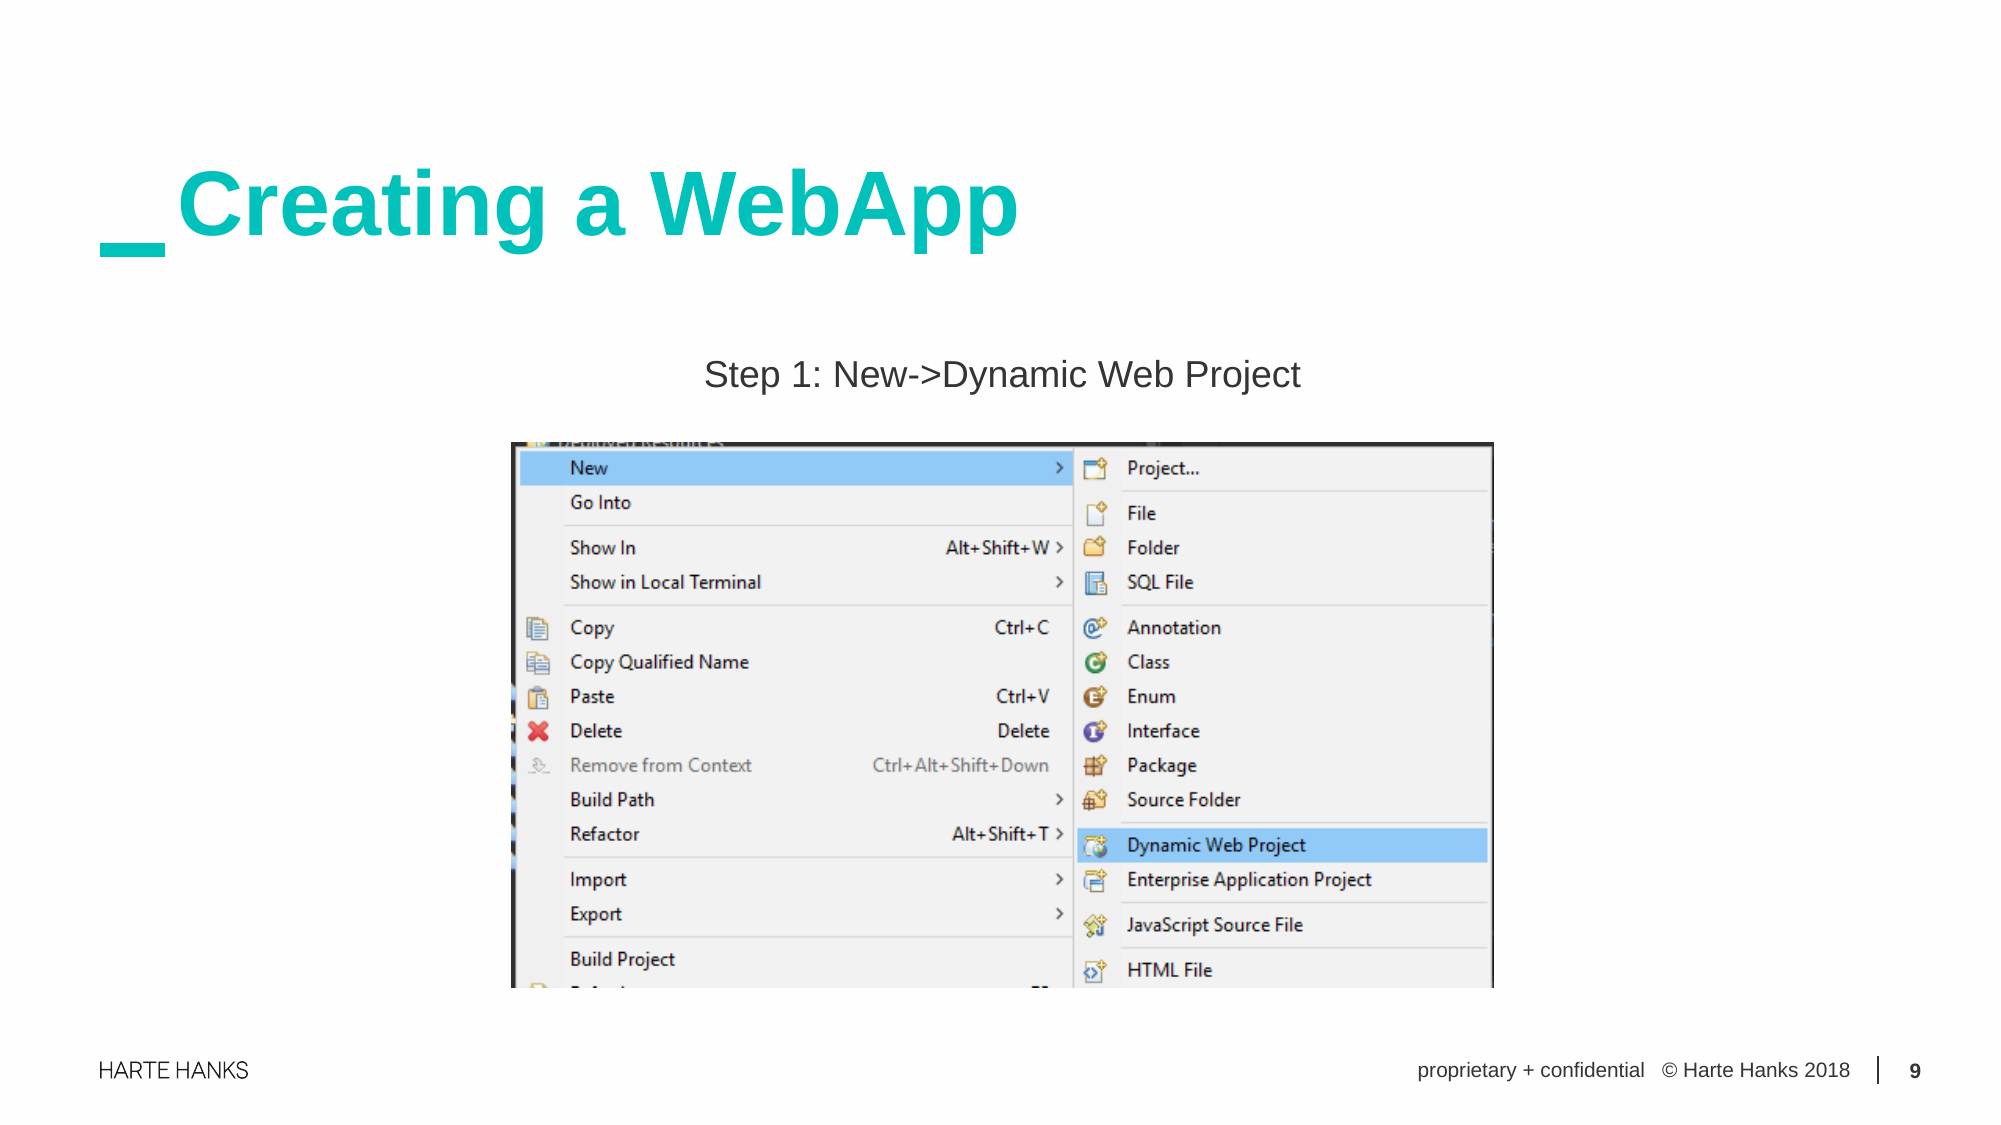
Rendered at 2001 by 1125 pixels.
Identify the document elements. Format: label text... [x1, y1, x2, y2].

text_box Step 1: New->Dynamic Web Project [134, 355, 1871, 411]
picture [511, 442, 1494, 988]
picture [100, 1061, 248, 1079]
text_box Creating a WebApp [177, 143, 1147, 294]
